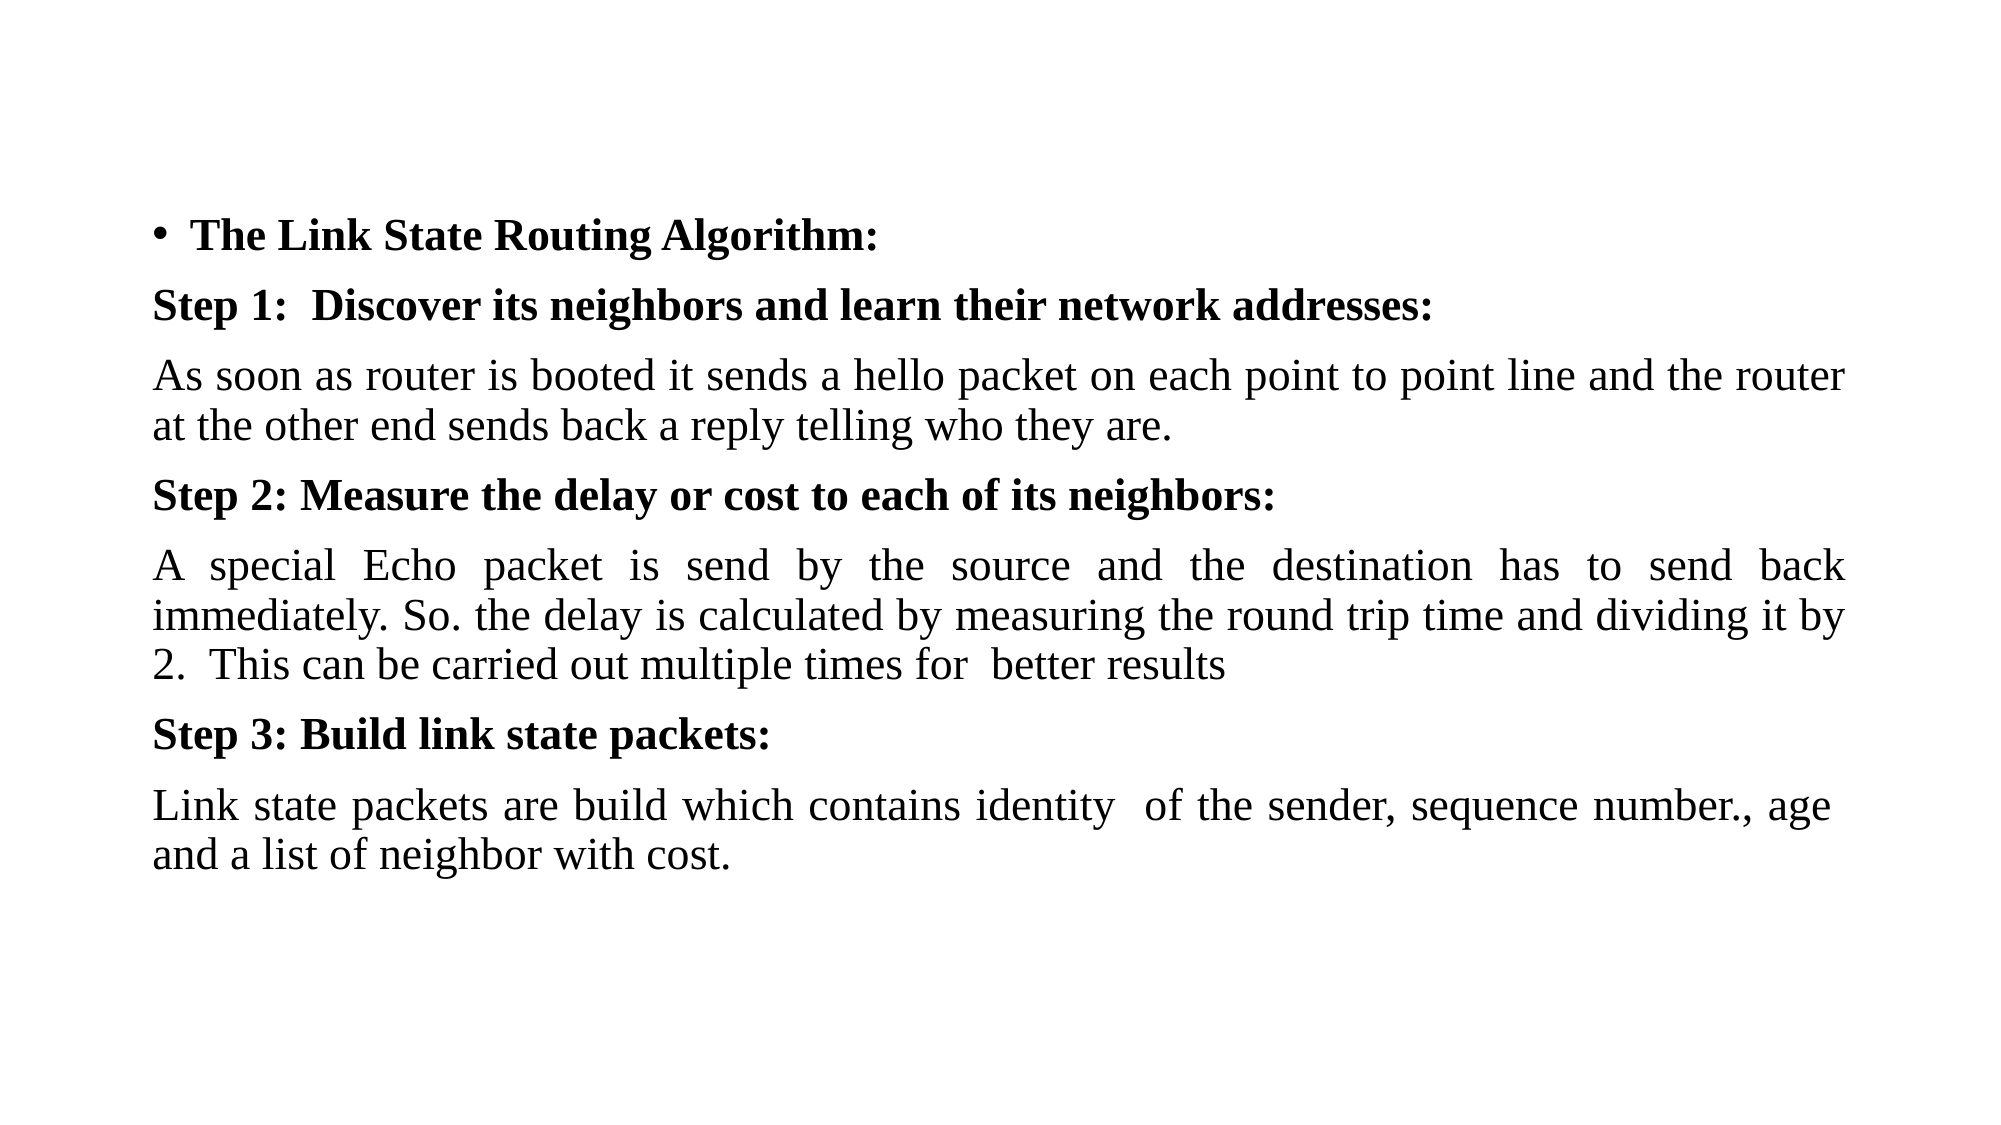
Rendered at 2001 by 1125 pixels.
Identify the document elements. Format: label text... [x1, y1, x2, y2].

list The Link State Routing Algorithm: Step 1: Discover its neighbors and learn their network addresses: As soon as router is booted it sends a hello packet on each point to point line and the router at the other end sends back a reply telling who they are. Step 2: Measure the delay or cost to each of its neighbors: A special Echo packet is send by the source and the destination has to send back immediately. So. the delay is calculated by measuring the round trip time and dividing it by 2. This can be carried out multiple times for better results Step 3: Build link state packets: Link state packets are build which contains identity of the sender, sequence number., age and a list of neighbor with cost. [137, 203, 1863, 1014]
